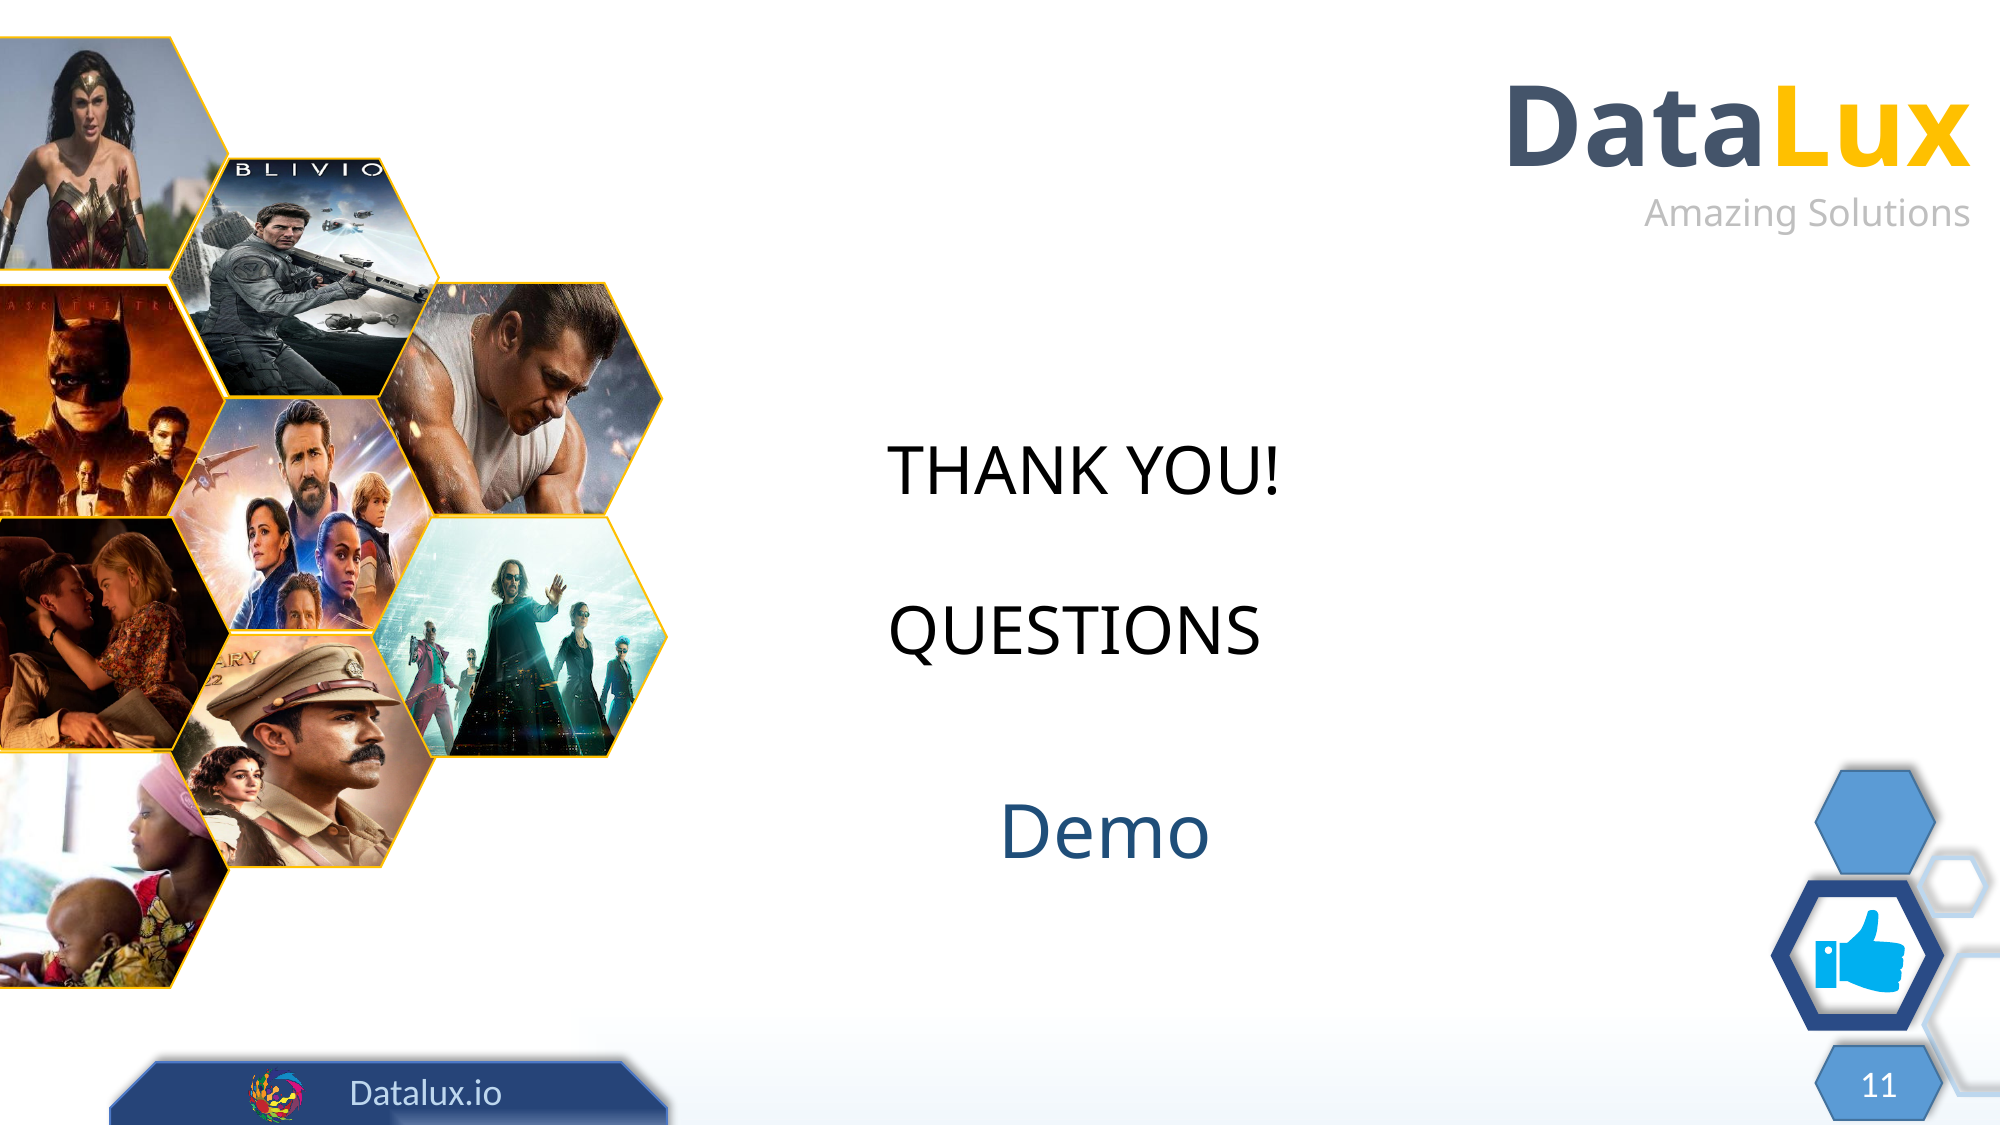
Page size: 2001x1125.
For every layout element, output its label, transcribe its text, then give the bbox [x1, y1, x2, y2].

text_box [1814, 769, 1937, 875]
text_box [1918, 856, 1988, 917]
text_box [0, 516, 232, 751]
text_box [168, 157, 440, 398]
text_box DataLux Amazing Solutions [1313, 0, 1987, 440]
picture [233, 1046, 324, 1125]
text_box Demo [984, 776, 1338, 882]
text_box [0, 751, 231, 989]
text_box [370, 516, 669, 758]
text_box [0, 36, 230, 271]
text_box [0, 283, 227, 519]
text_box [1815, 909, 1905, 993]
text_box Datalux.io [334, 1060, 806, 1121]
text_box 11 [1814, 1045, 1944, 1121]
text_box THANK YOU! QUESTIONS [873, 420, 1802, 676]
text_box [374, 281, 664, 516]
text_box [1778, 887, 1937, 1024]
text_box [170, 396, 432, 632]
text_box [1922, 954, 2000, 1096]
text_box [324, 1061, 668, 1125]
text_box [109, 1061, 233, 1125]
text_box [172, 633, 437, 869]
